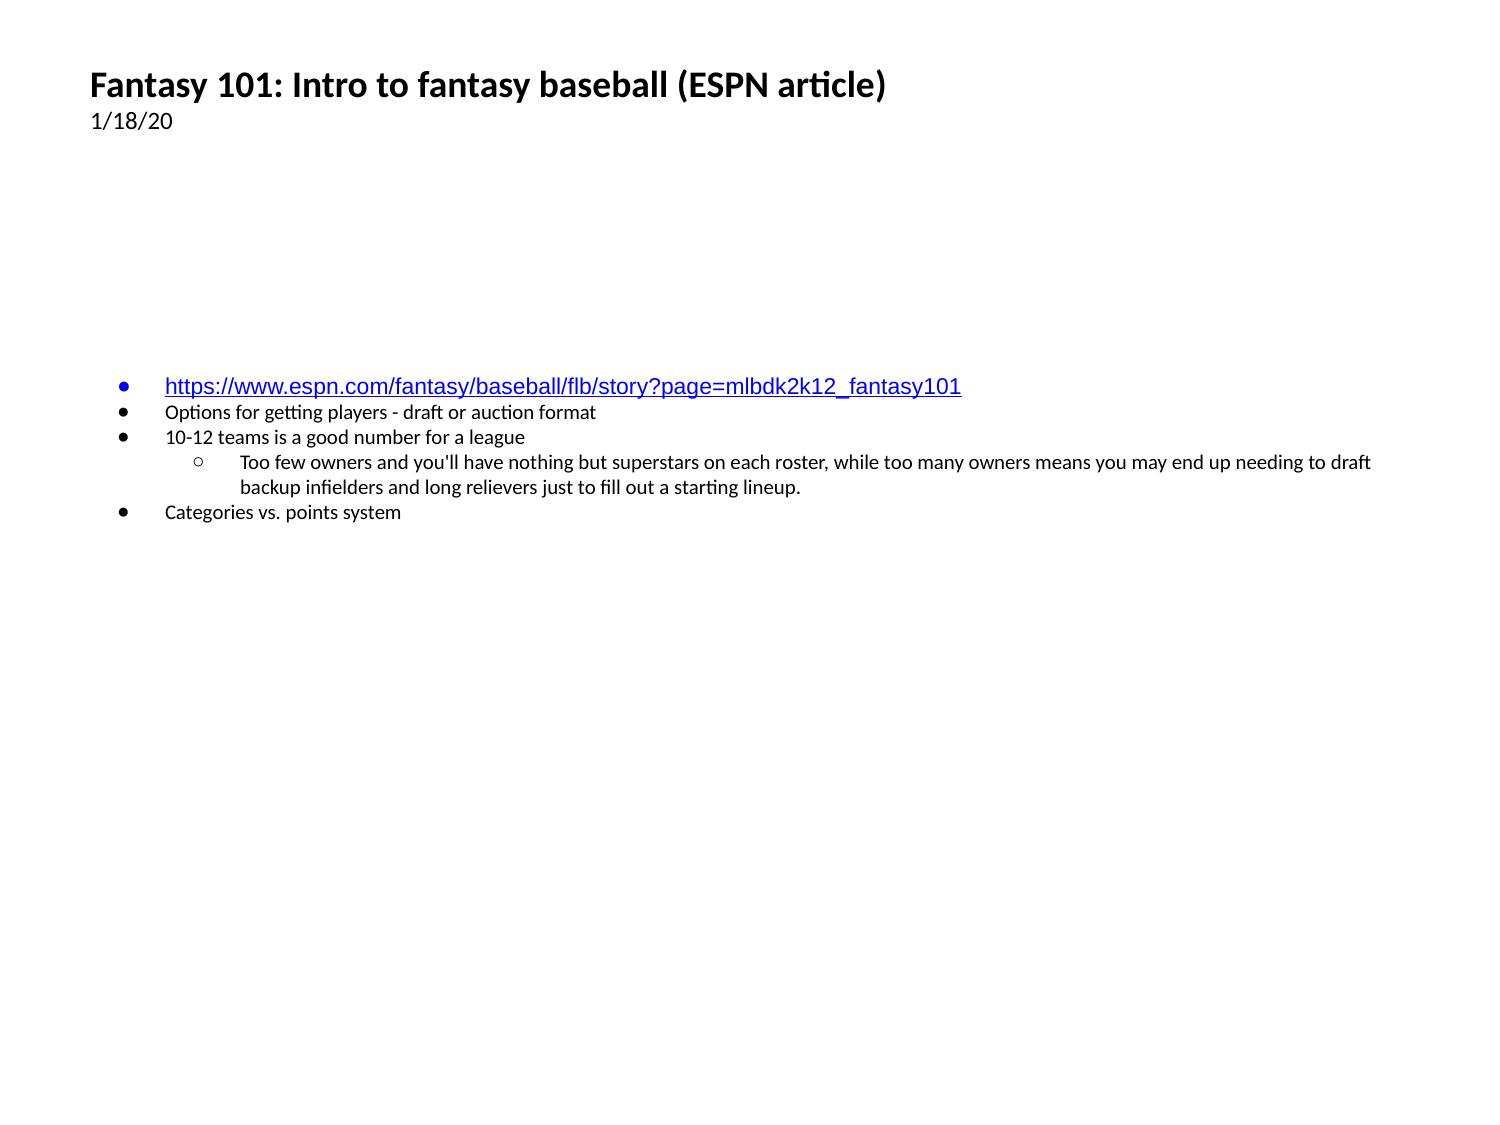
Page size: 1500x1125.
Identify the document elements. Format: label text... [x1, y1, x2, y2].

list https://www.espn.com/fantasy/baseball/flb/story?page=mlbdk2k12_fantasy101 Options for getting players - draft or auction format 10-12 teams is a good number for a league Too few owners and you'll have nothing but superstars on each roster, while too many owners means you may end up needing to draft backup infielders and long relievers just to fill out a starting lineup. Categories vs. points system [75, 356, 1425, 1005]
title Fantasy 101: Intro to fantasy baseball (ESPN article) 1/18/20 [75, 45, 1425, 233]
